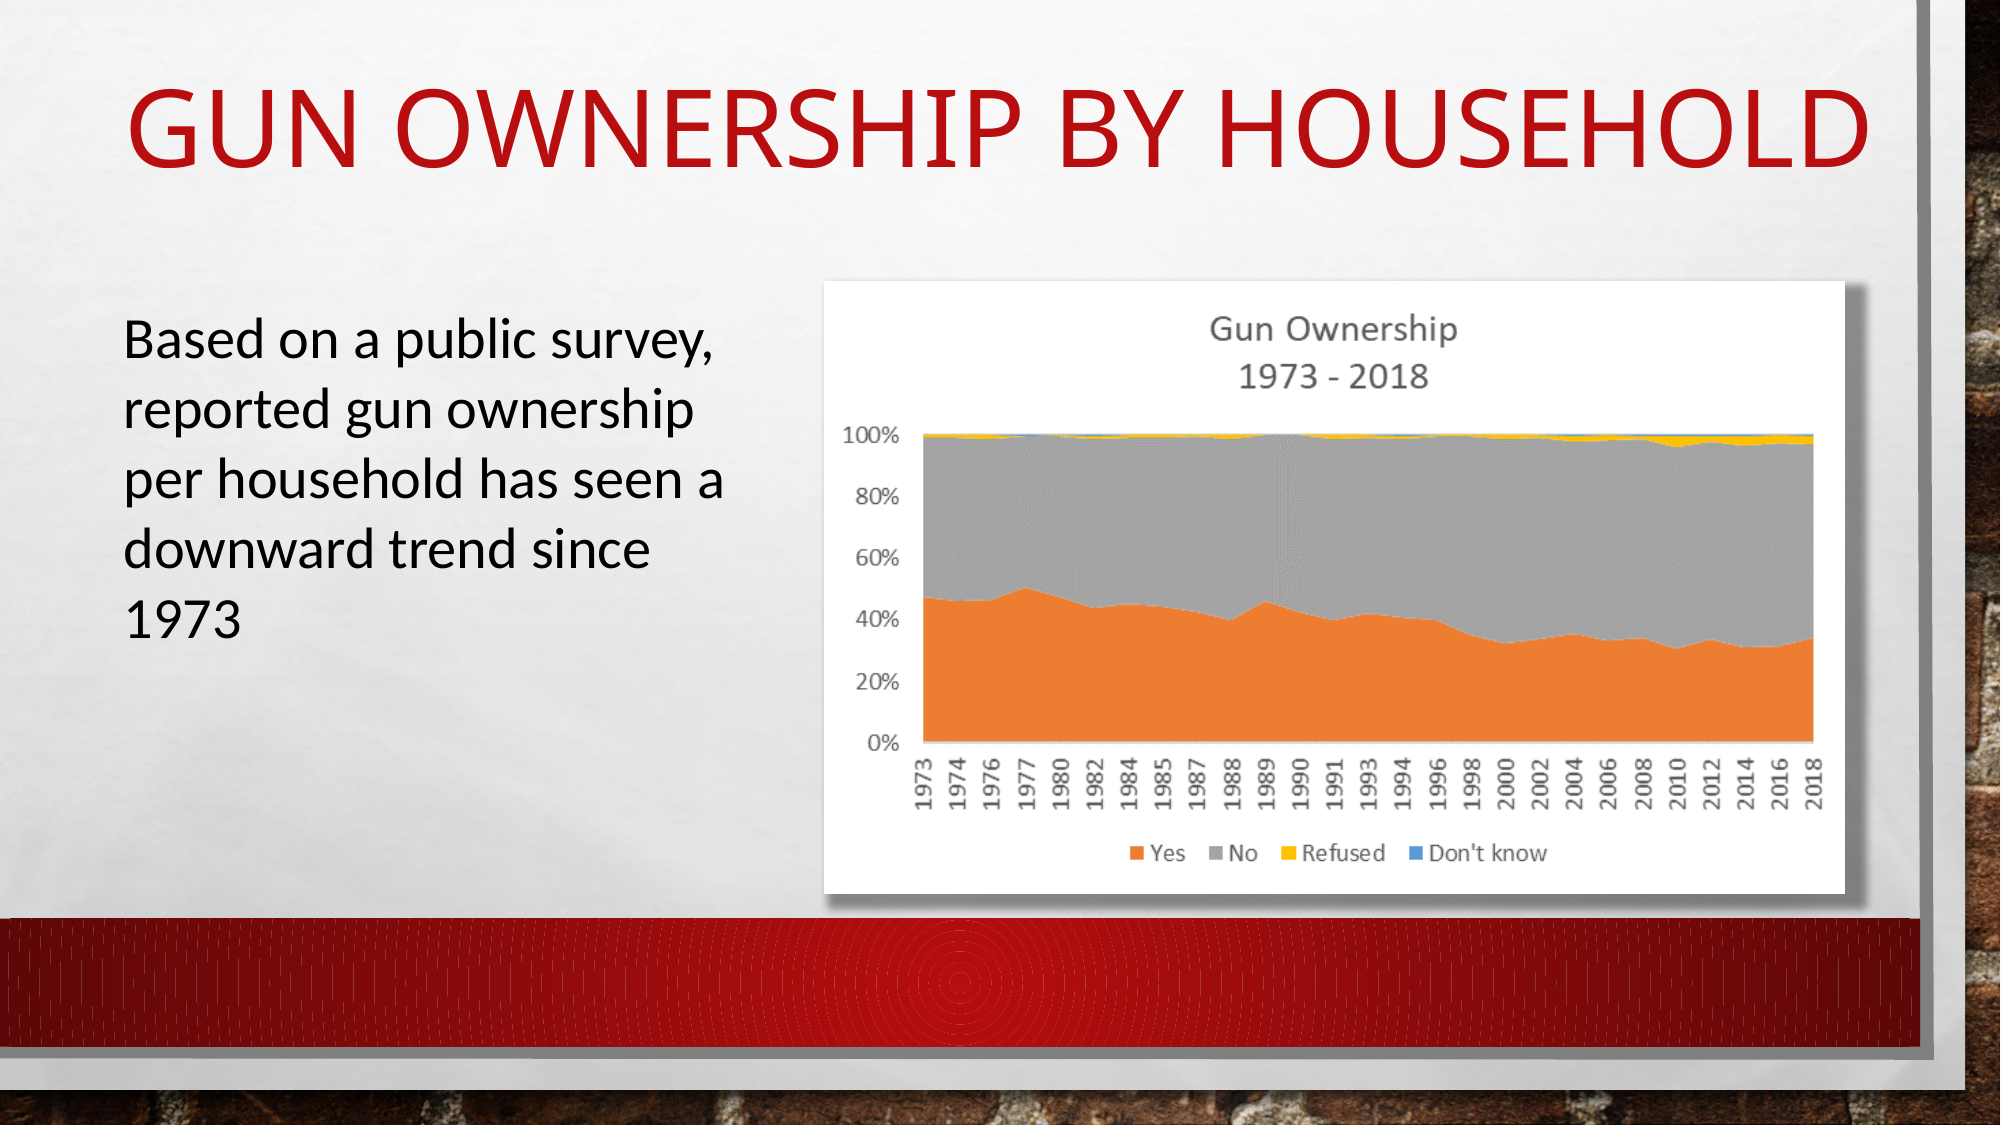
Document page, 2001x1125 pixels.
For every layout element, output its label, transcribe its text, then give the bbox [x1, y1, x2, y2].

text_box Based on a public survey, reported gun ownership per household has seen a downward trend since 1973 [108, 293, 778, 728]
picture [824, 281, 1845, 894]
title Gun Ownership by Household [95, 51, 1905, 214]
picture [0, 0, 2000, 1125]
